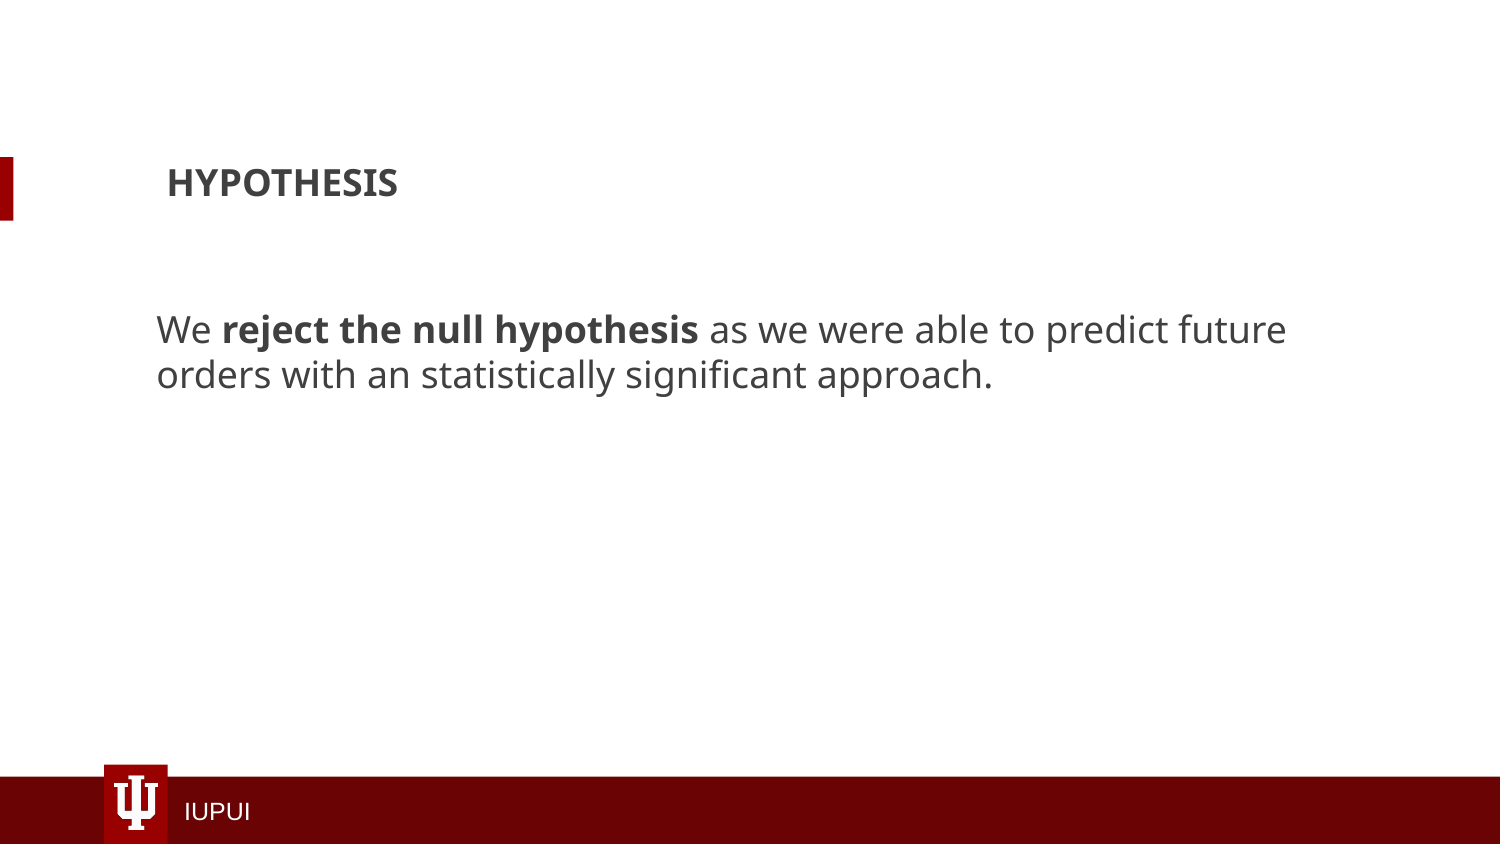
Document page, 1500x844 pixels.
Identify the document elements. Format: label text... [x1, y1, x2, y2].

list We reject the null hypothesis as we were able to predict future orders with an statistically significant approach. [85, 298, 1400, 599]
picture [114, 775, 158, 830]
title HYPOTHESIS [151, 124, 1400, 240]
